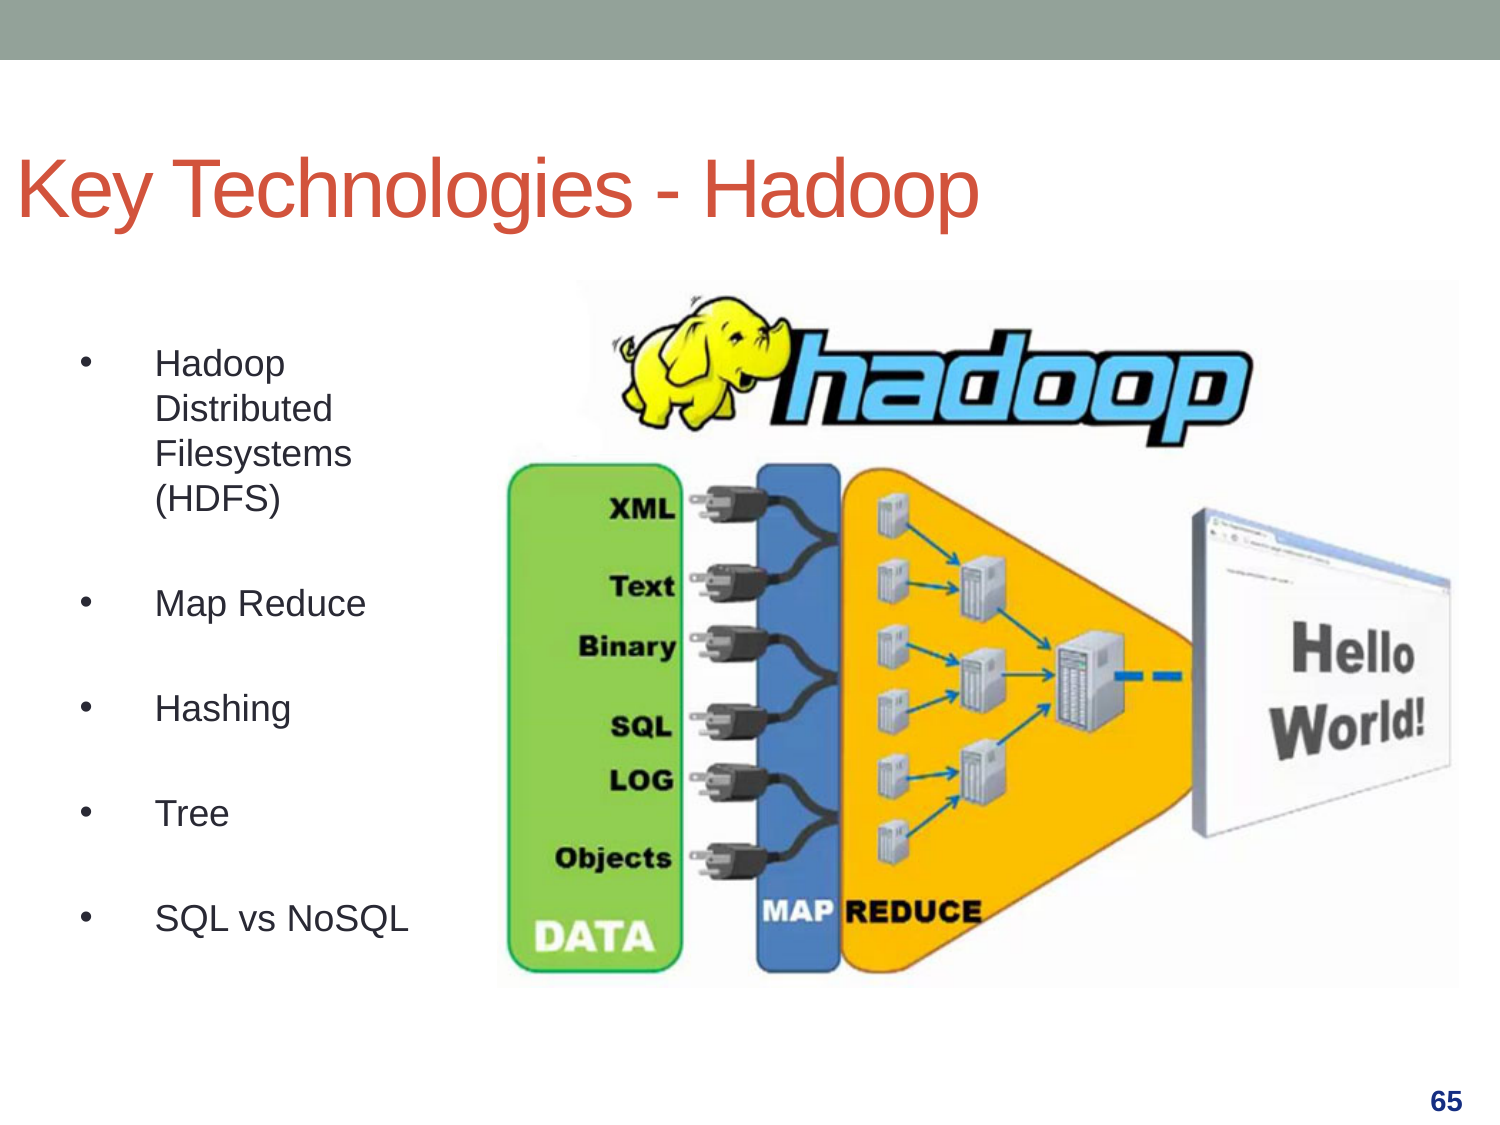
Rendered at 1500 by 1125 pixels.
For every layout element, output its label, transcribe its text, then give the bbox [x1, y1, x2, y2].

slide_number 65 [1415, 1070, 1499, 1125]
title Key Technologies - Hadoop [0, 101, 1325, 266]
picture [497, 280, 1459, 989]
text_box Hadoop Distributed Filesystems (HDFS) Map Reduce Hashing Tree SQL vs NoSQL [64, 278, 479, 976]
